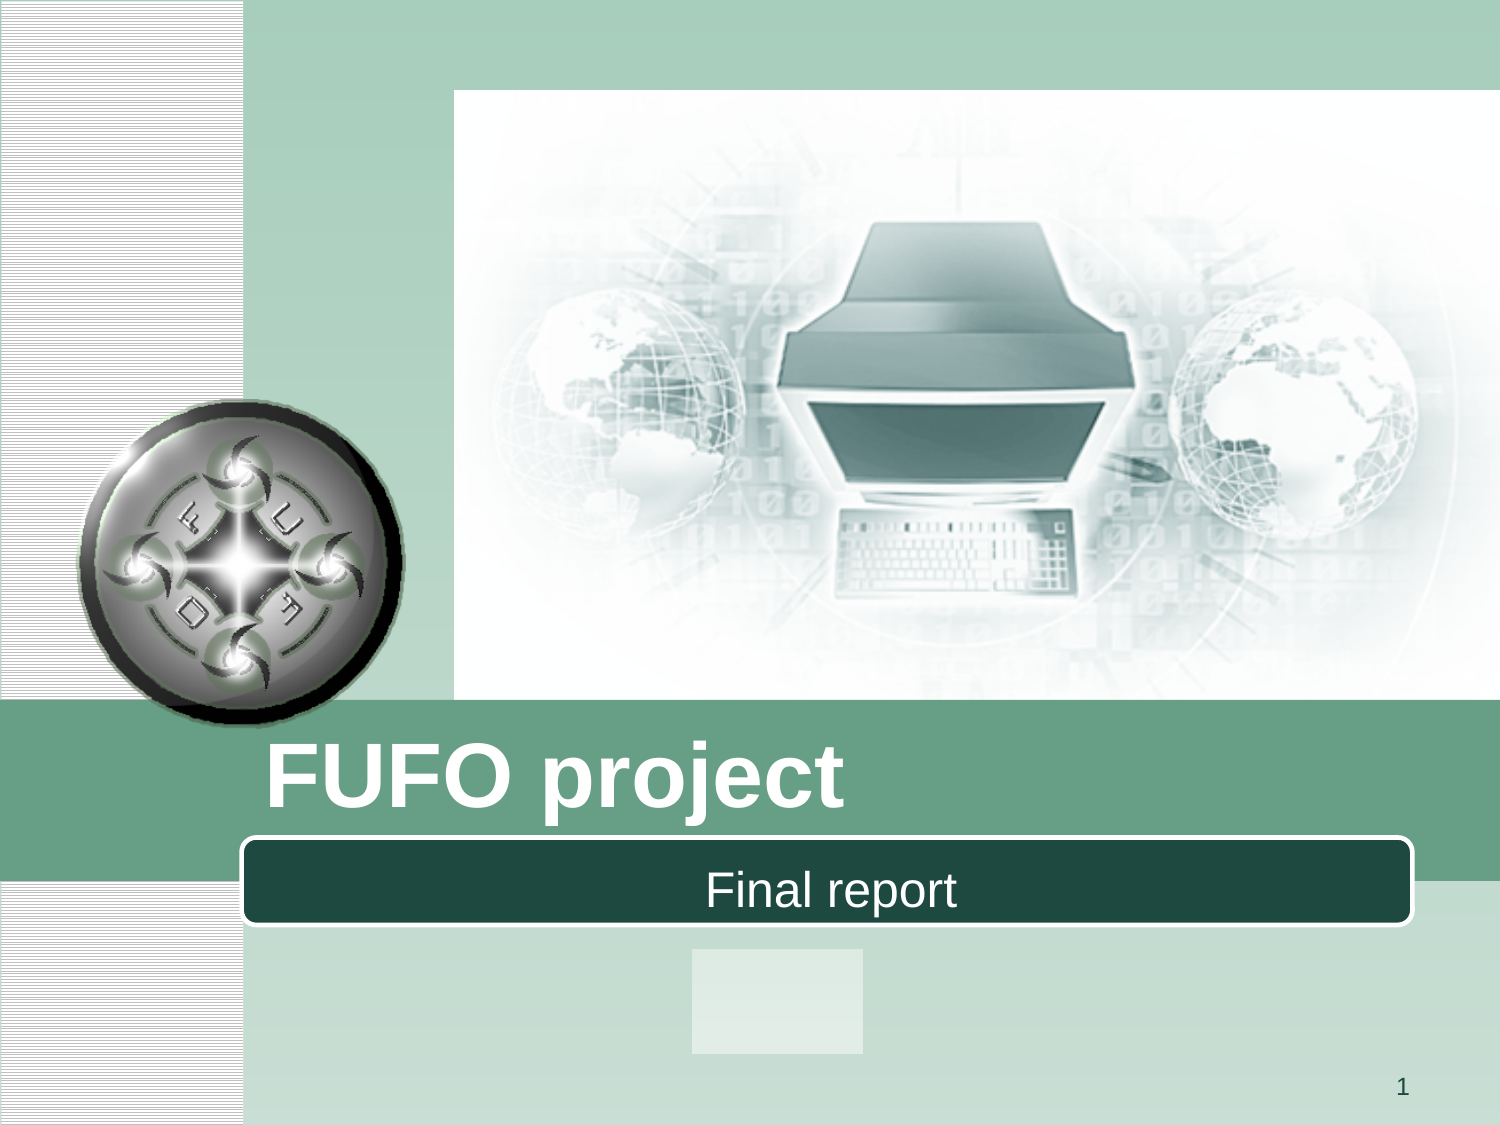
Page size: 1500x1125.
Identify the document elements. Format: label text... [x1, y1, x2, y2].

picture [691, 949, 863, 1054]
picture [454, 90, 1500, 699]
slide_number 1 [1074, 1062, 1426, 1103]
picture [37, 399, 438, 801]
subtitle Final report [249, 849, 1413, 913]
title FUFO project [249, 687, 1438, 854]
